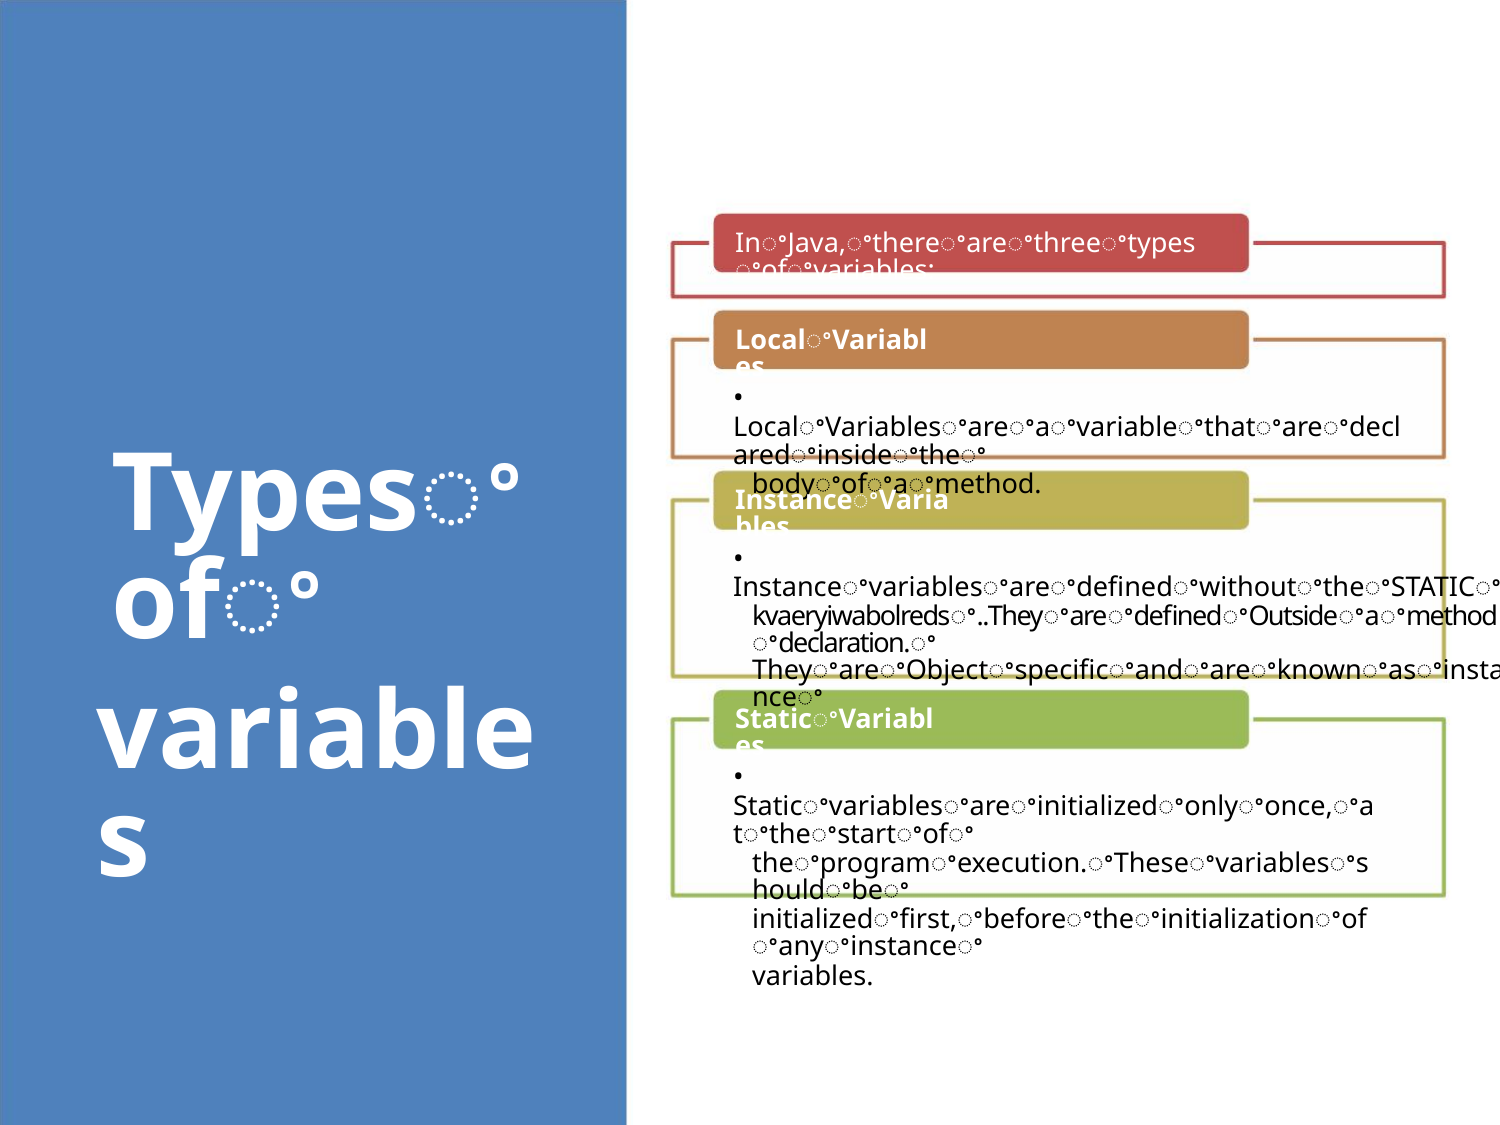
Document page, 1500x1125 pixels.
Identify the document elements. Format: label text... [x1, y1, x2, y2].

text_box • InstanceꢀvariablesꢀareꢀdefinedꢀwithoutꢀtheꢀSTATICꢀ kvaeryiwabolredsꢀ..TheyꢀareꢀdefinedꢀOutsideꢀaꢀmethodꢀdeclaration.ꢀ TheyꢀareꢀObjectꢀspecificꢀandꢀareꢀknownꢀasꢀinstanceꢀ [733, 545, 1500, 713]
text_box InꢀJava,ꢀthereꢀareꢀthreeꢀtypesꢀofꢀvariables: [735, 230, 1221, 286]
text_box • LocalꢀVariablesꢀareꢀaꢀvariableꢀthatꢀareꢀdeclaredꢀinsideꢀtheꢀ bodyꢀofꢀaꢀmethod. [733, 385, 1411, 499]
text_box Typesꢀofꢀ variables [96, 443, 539, 899]
text_box LocalꢀVariables [735, 327, 929, 382]
text_box • Staticꢀvariablesꢀareꢀinitializedꢀonlyꢀonce,ꢀatꢀtheꢀstartꢀofꢀ theꢀprogramꢀexecution.ꢀTheseꢀvariablesꢀshouldꢀbeꢀ initializedꢀfirst,ꢀbeforeꢀtheꢀinitializationꢀofꢀanyꢀinstanceꢀ variables. [733, 764, 1381, 991]
text_box StaticꢀVariables [735, 706, 934, 762]
text_box [0, 0, 1500, 1125]
text_box InstanceꢀVariables [735, 487, 966, 543]
